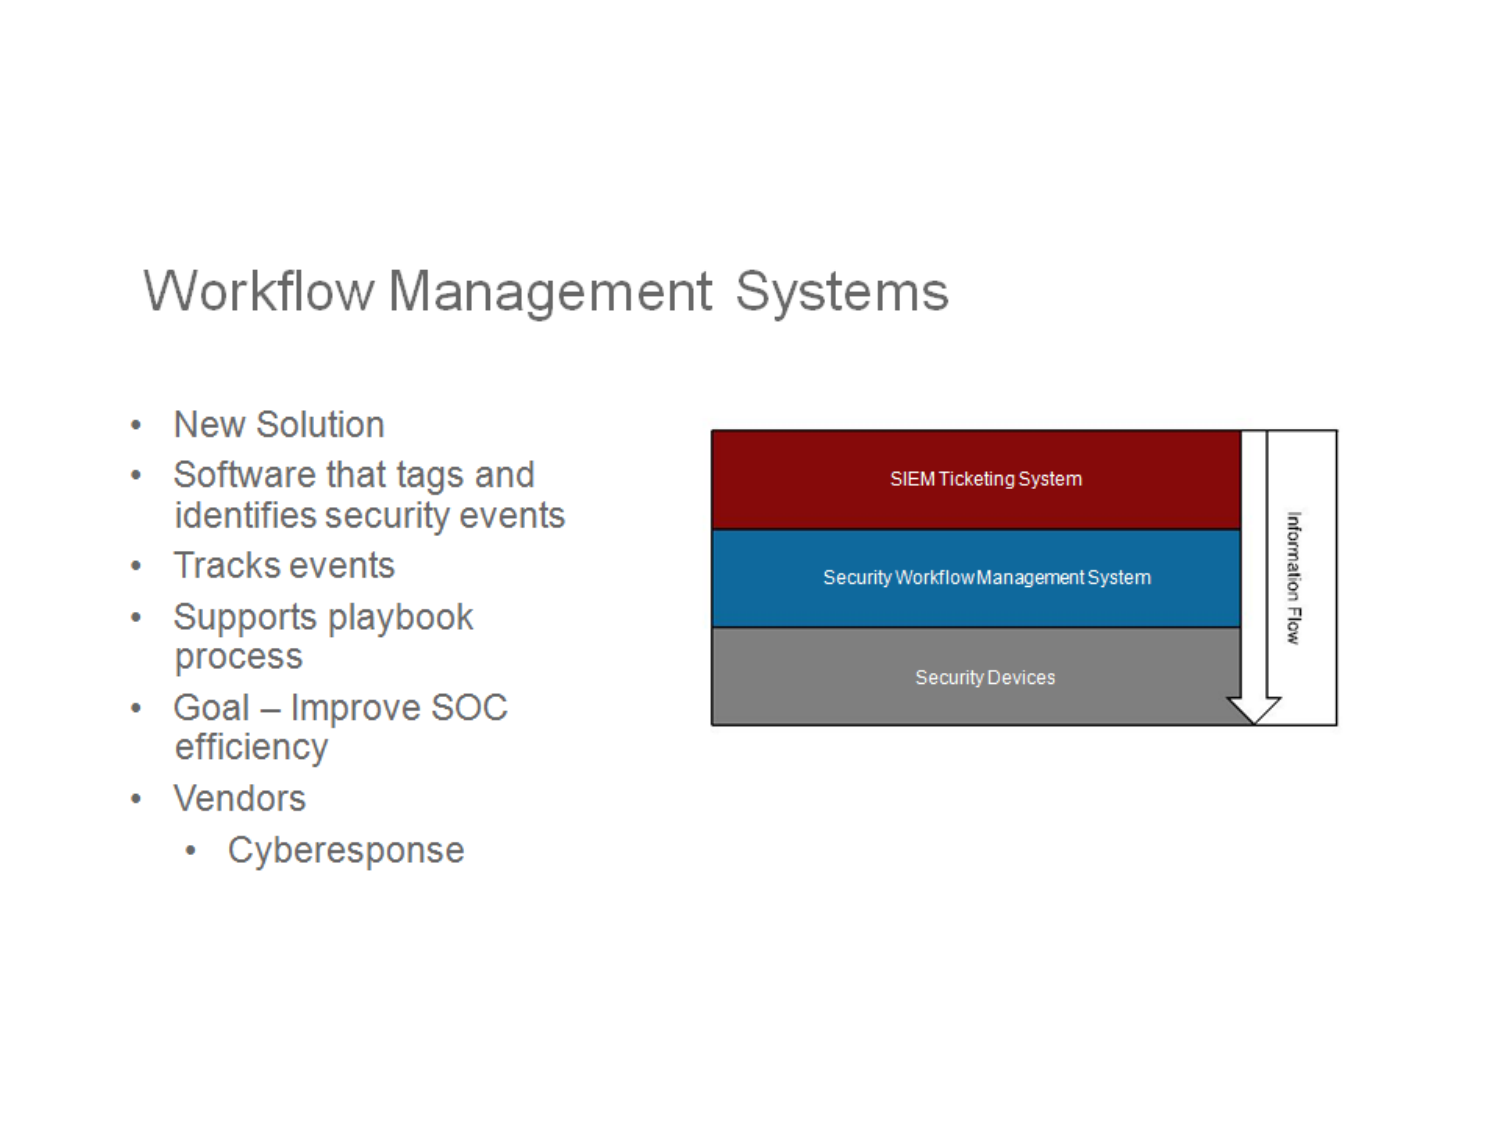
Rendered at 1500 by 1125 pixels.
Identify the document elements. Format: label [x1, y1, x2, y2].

picture [102, 244, 1398, 880]
